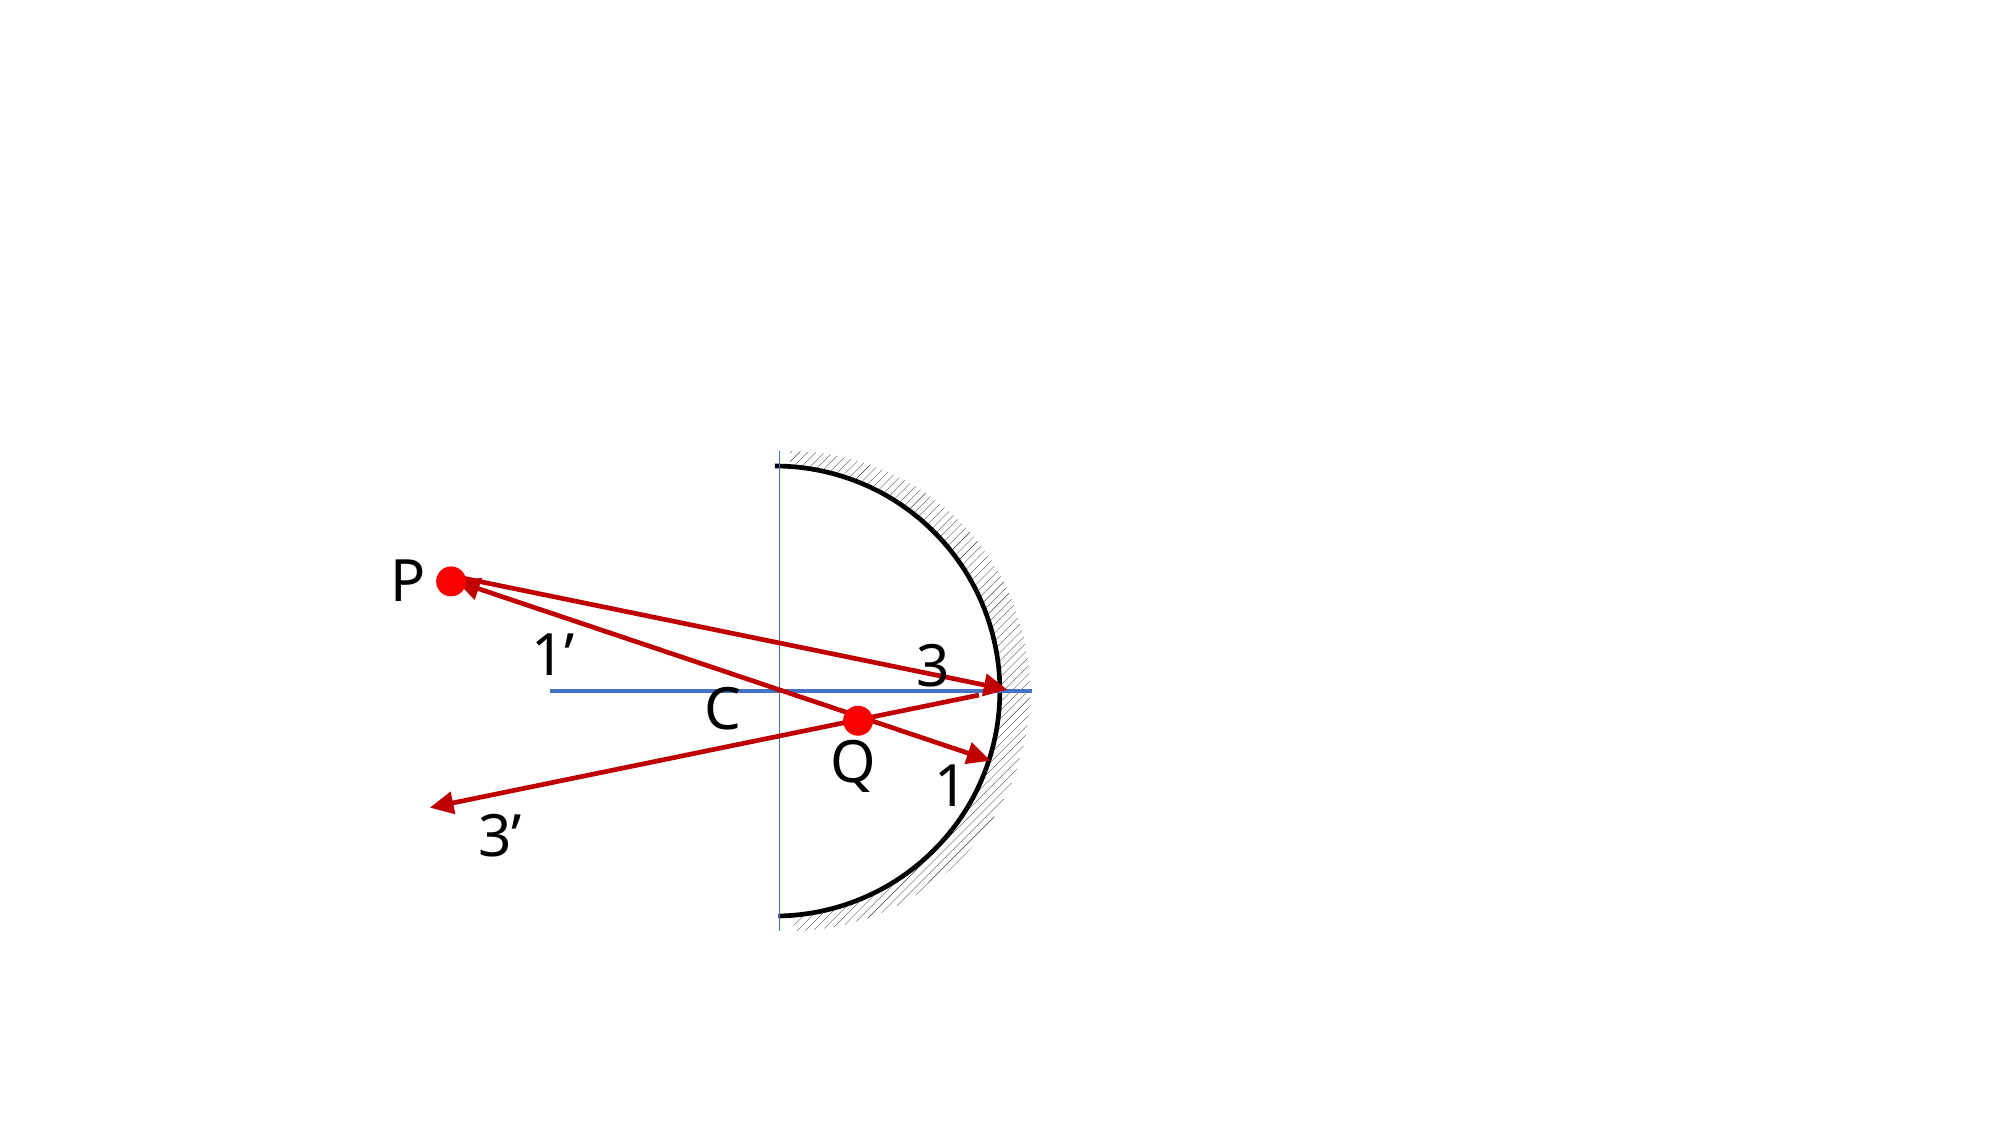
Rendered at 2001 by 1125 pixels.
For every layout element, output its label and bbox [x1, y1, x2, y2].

text_box [375, 450, 1033, 931]
